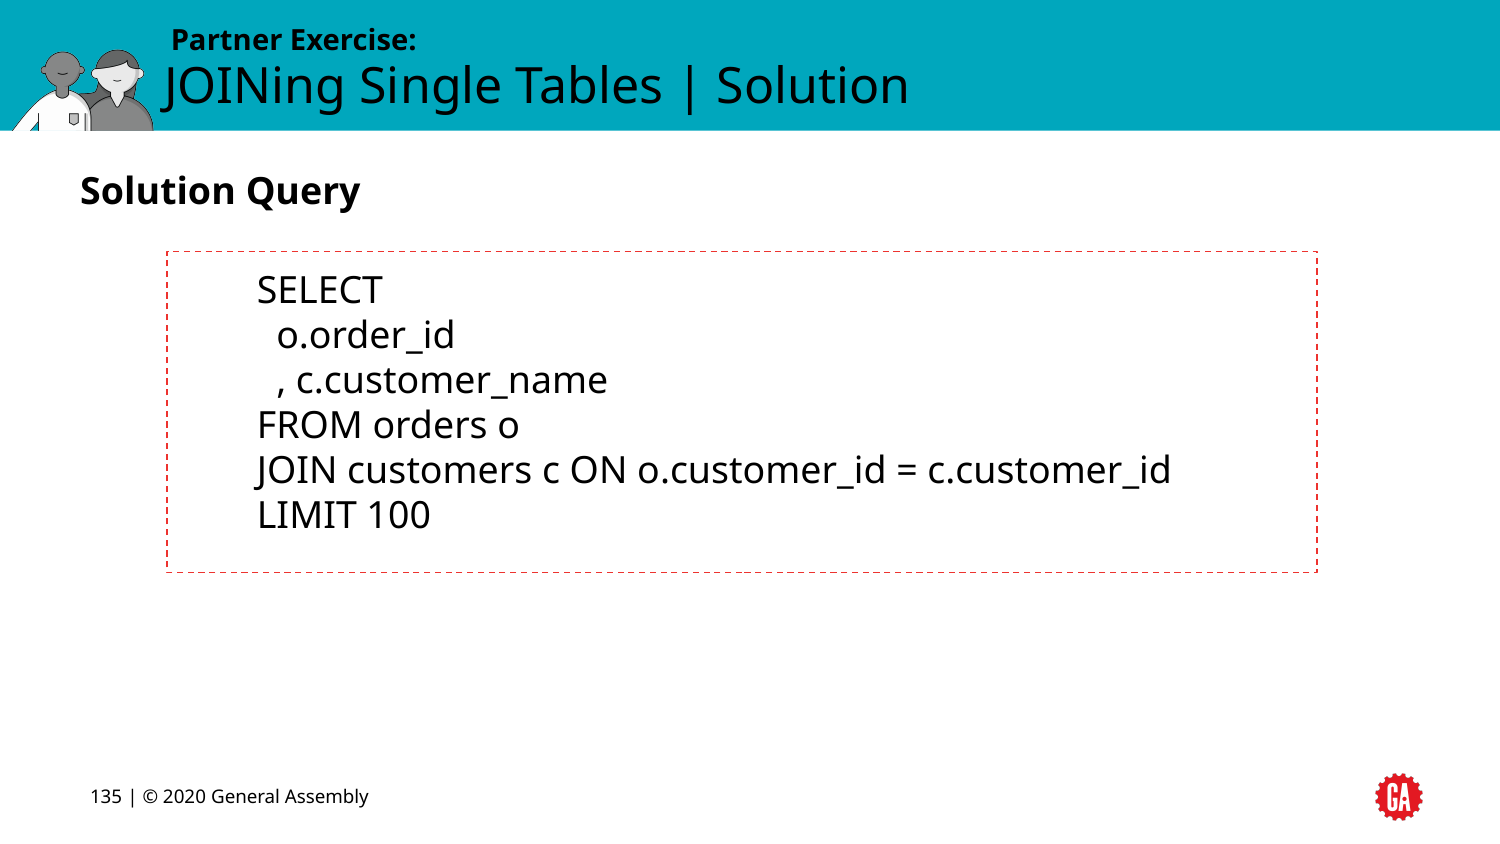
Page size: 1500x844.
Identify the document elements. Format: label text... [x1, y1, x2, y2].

picture [1373, 771, 1425, 823]
list SELECT o.order_id , c.customer_name FROM orders o JOIN customers c ON o.customer_id = c.customer_id LIMIT 100 [166, 251, 1318, 573]
slide_number ‹#› | © 2020 General Assembly [75, 764, 465, 830]
title JOINing Single Tables | Solution [149, 38, 1335, 115]
text_box Solution Query [65, 151, 404, 242]
picture [12, 34, 156, 131]
